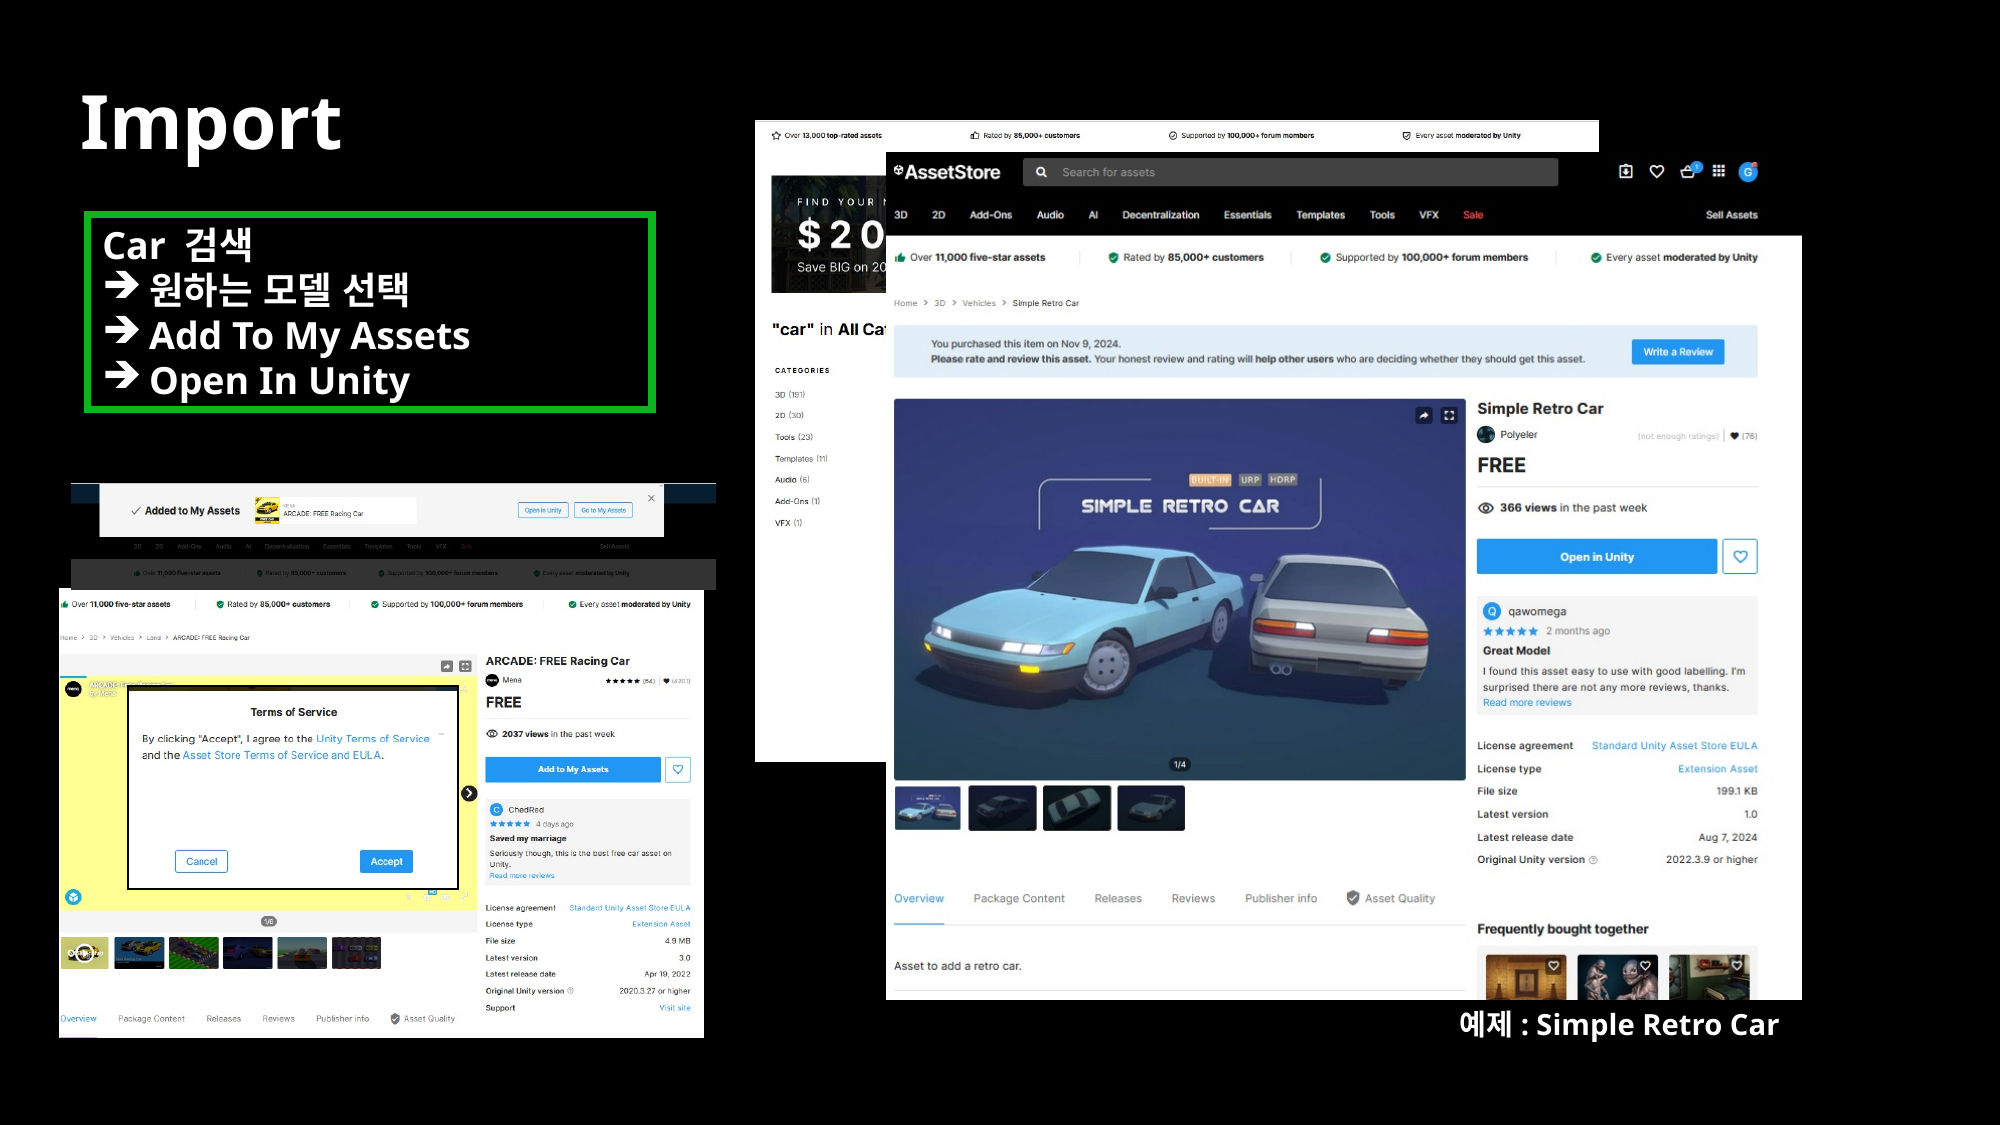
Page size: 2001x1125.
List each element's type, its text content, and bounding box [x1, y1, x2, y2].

picture [58, 482, 716, 1039]
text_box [886, 152, 1825, 1051]
text_box Car 검색 원하는 모델 선택 Add To My Assets Open In Unity [87, 214, 652, 410]
picture [754, 119, 1600, 762]
text_box Import [65, 67, 521, 173]
